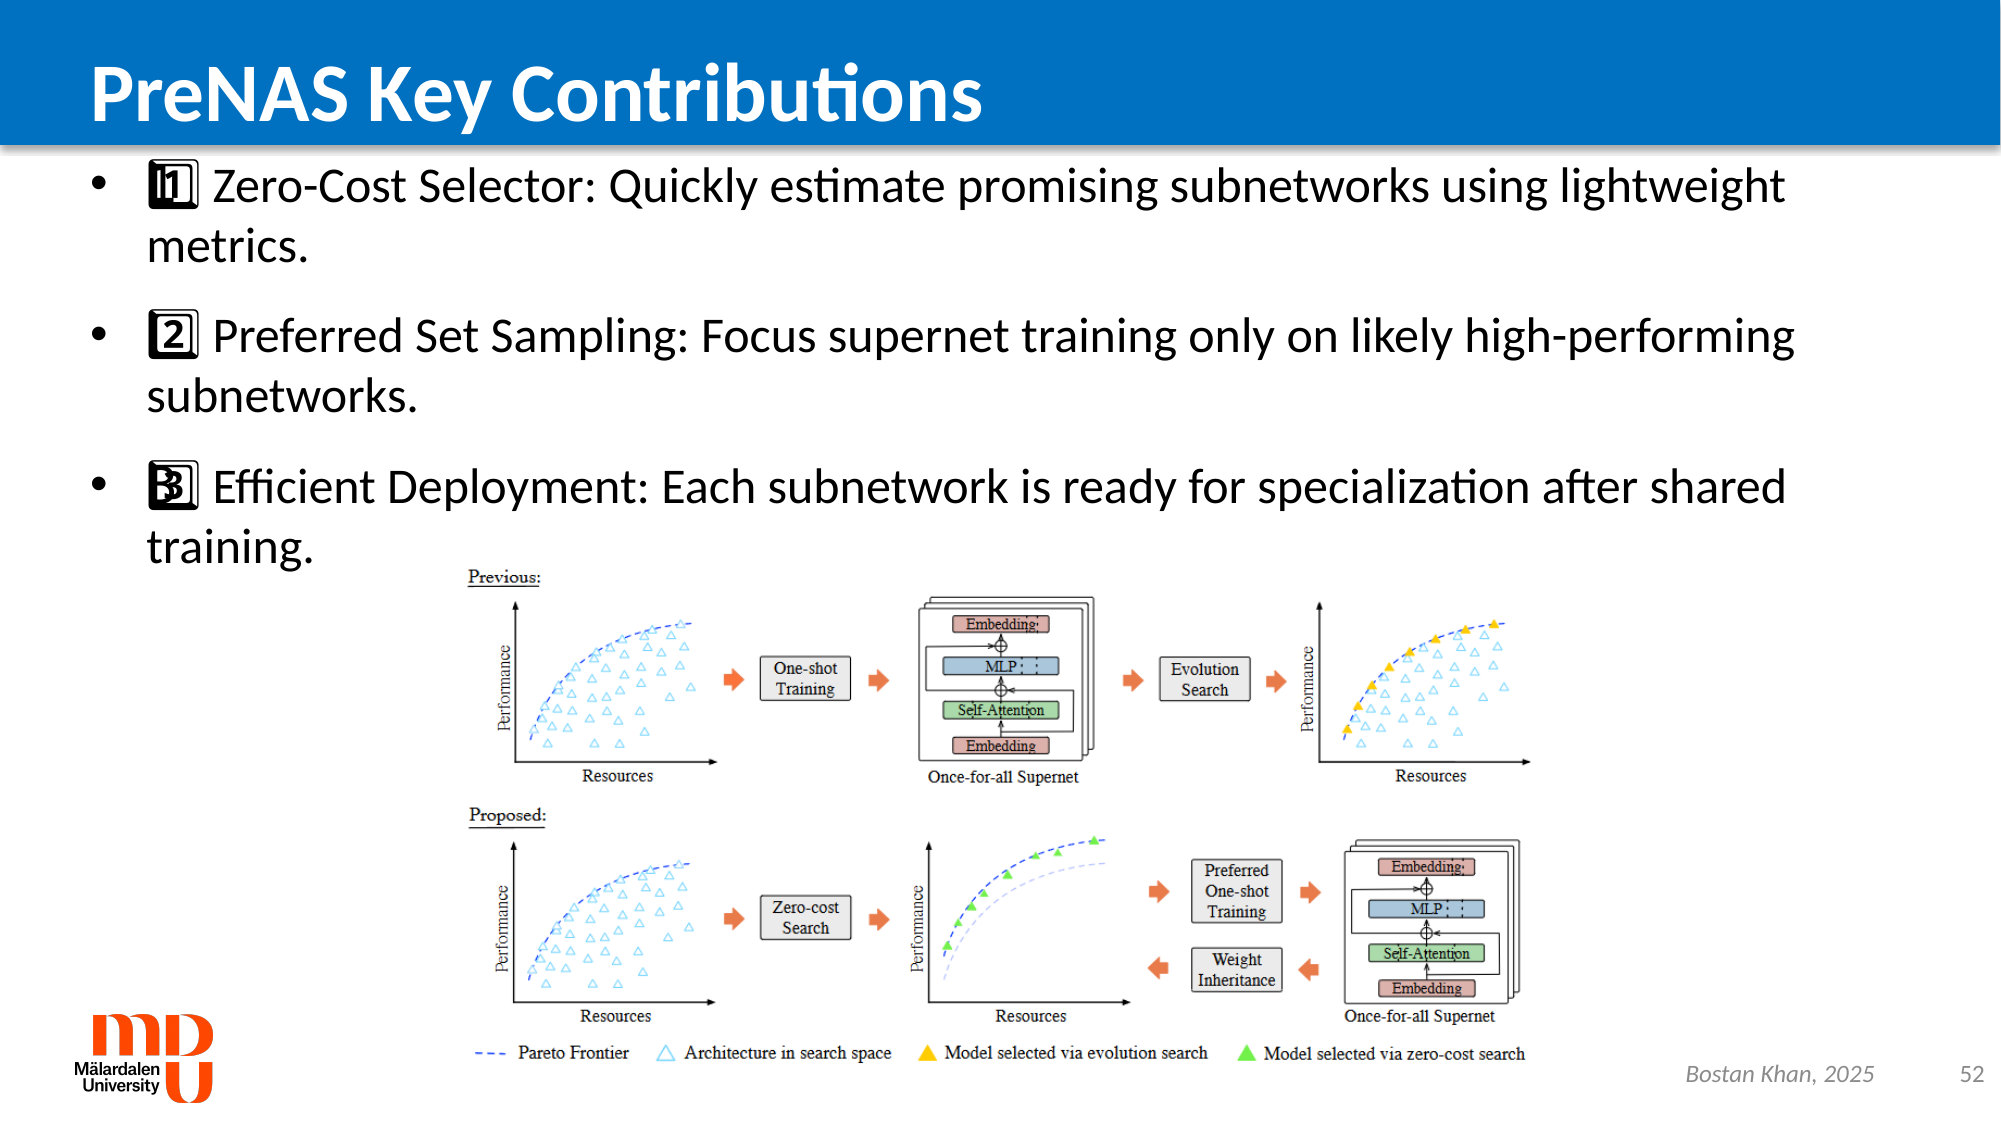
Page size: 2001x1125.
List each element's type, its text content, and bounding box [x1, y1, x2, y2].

title PreNAS Key Contributions [75, 32, 1934, 144]
slide_number 52 [1933, 1042, 2000, 1103]
footer Bostan Khan, 2025 [1670, 1042, 1895, 1103]
picture [75, 1014, 213, 1103]
picture [462, 562, 1538, 1076]
list 1️⃣ Zero-Cost Selector: Quickly estimate promising subnetworks using lightweight metrics. 2️⃣ Preferred Set Sampling: Focus supernet training only on likely high-performing subnetworks. 3️⃣ Efficient Deployment: Each subnetwork is ready for specialization after shared training. [75, 144, 1934, 1007]
